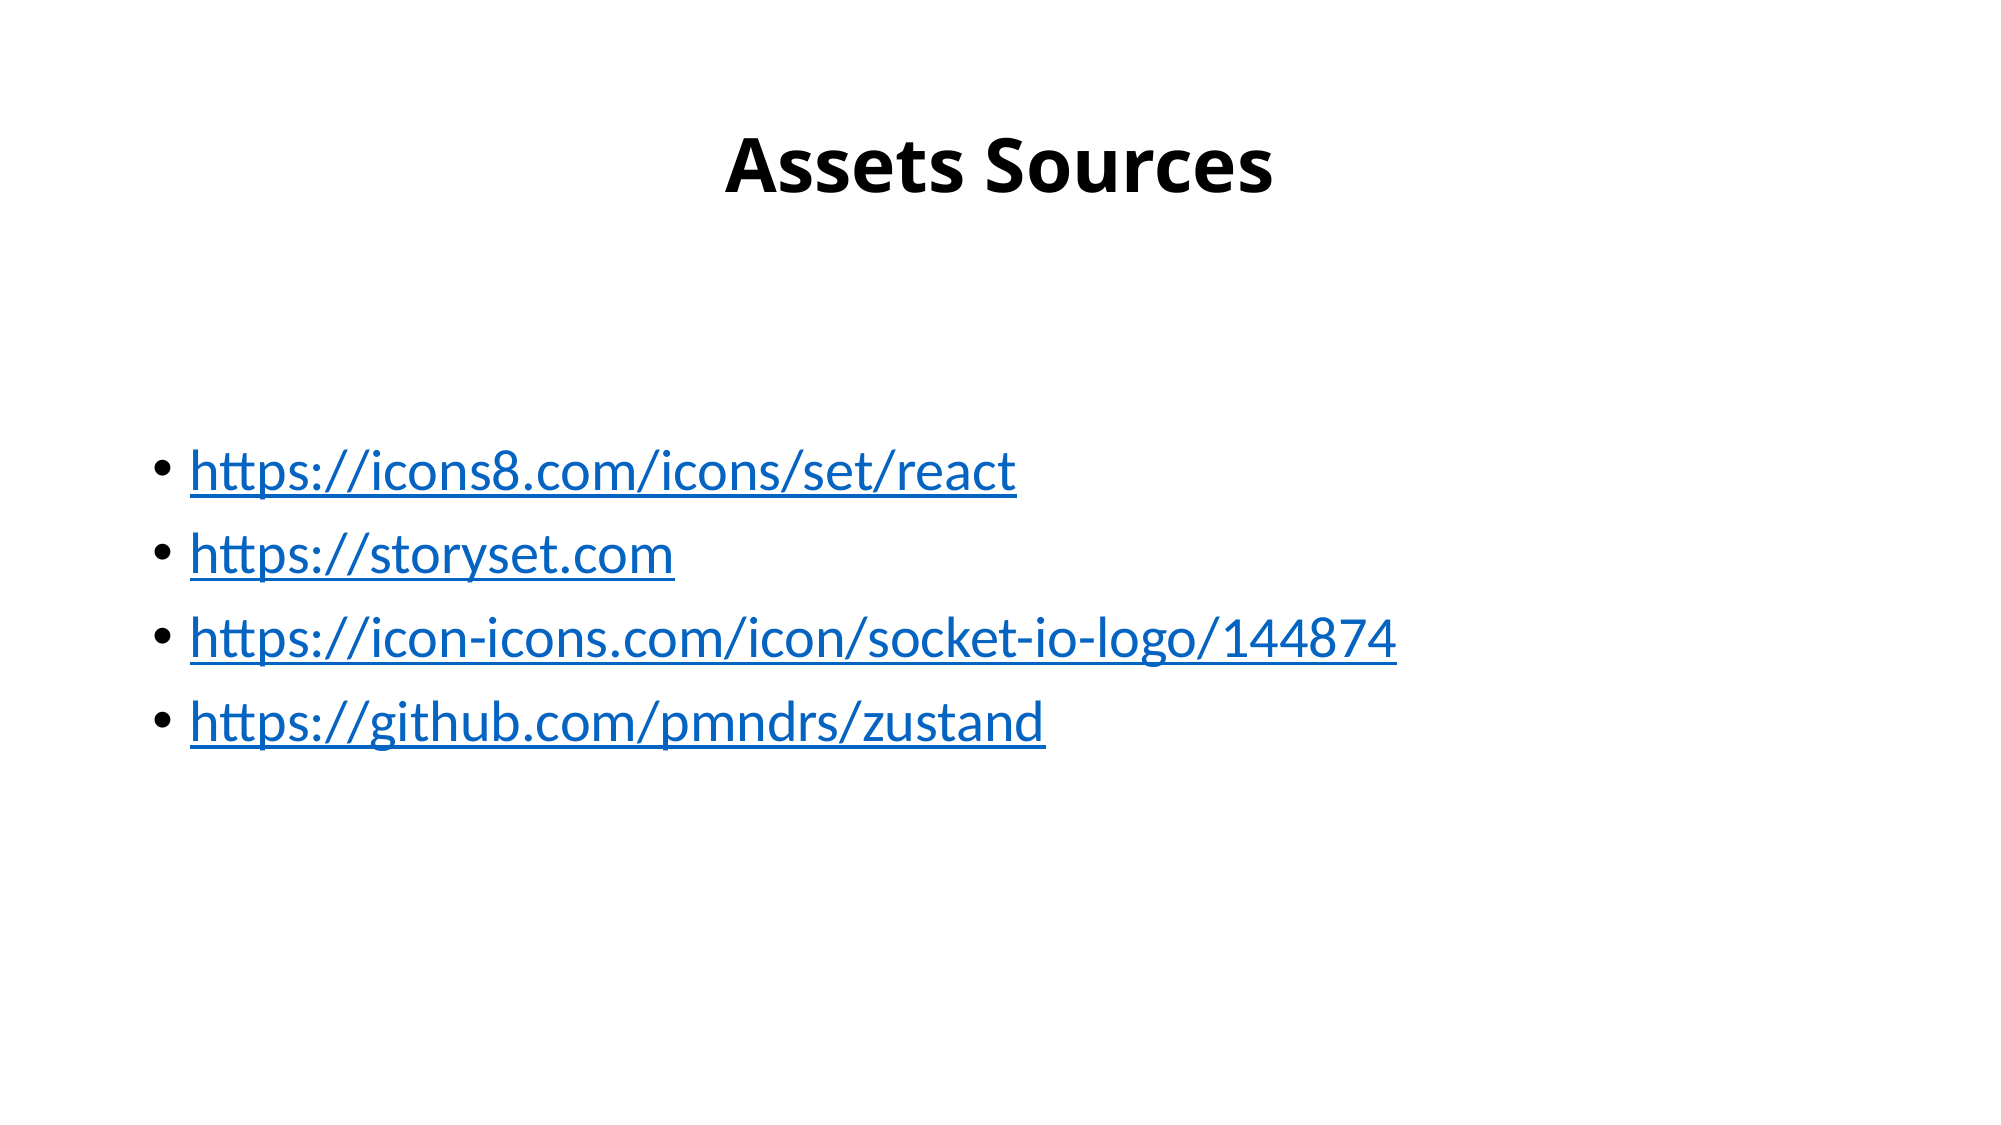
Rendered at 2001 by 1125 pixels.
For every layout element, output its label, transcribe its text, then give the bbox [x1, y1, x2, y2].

title Assets Sources [137, 59, 1863, 278]
list https://icons8.com/icons/set/react https://storyset.com https://icon-icons.com/icon/socket-io-logo/144874 https://github.com/pmndrs/zustand [137, 432, 1863, 1125]
